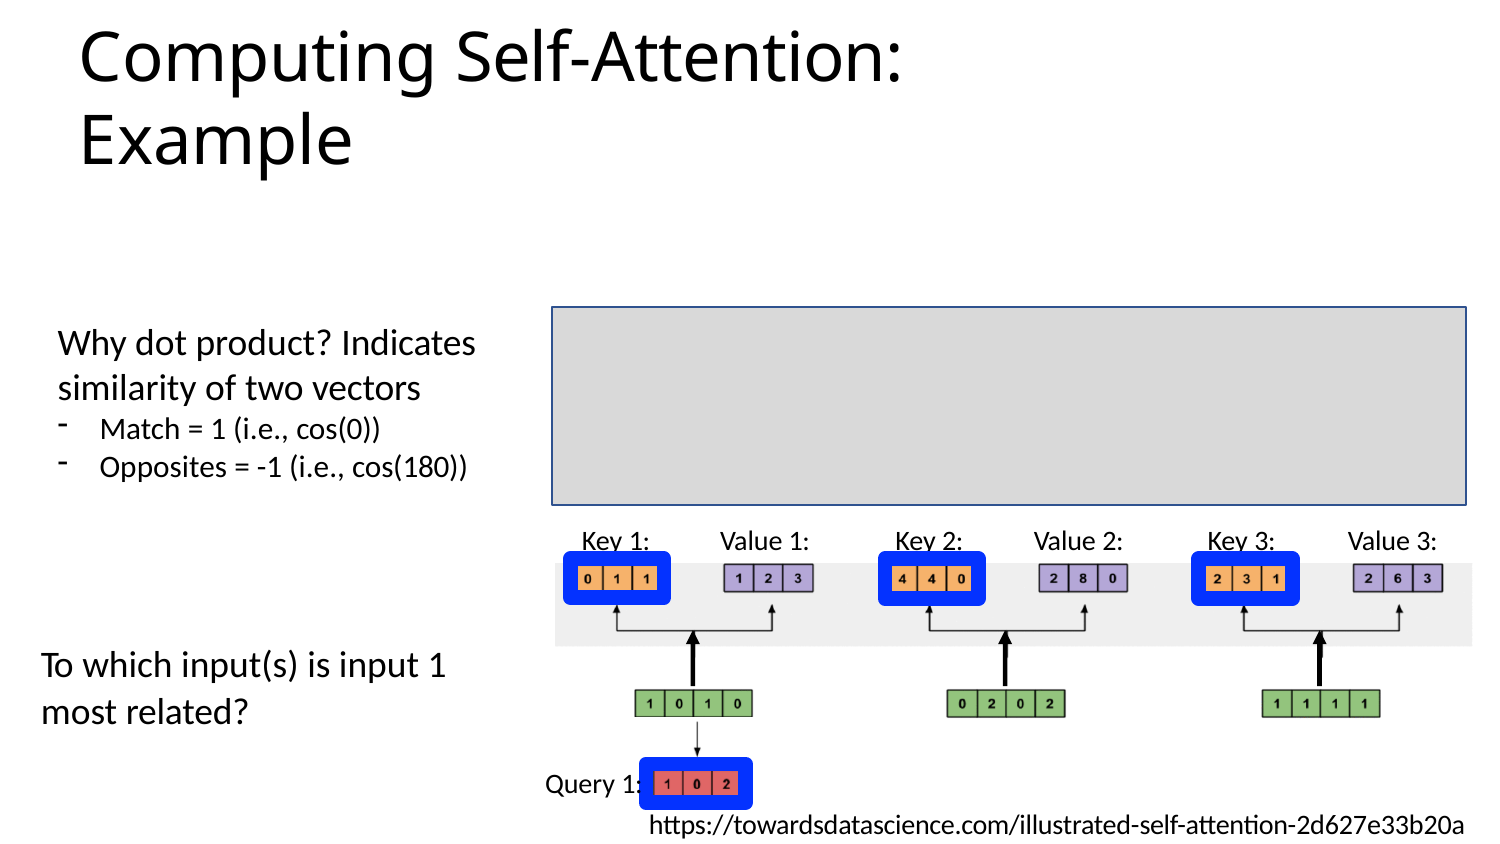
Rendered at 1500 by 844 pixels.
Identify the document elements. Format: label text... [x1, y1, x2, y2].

text_box Why dot product? Indicates similarity of two vectors Match = 1 (i.e., cos(0)) Opposites = -1 (i.e., cos(180)) [55, 317, 479, 484]
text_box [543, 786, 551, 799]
title Computing Self-Attention: Example [77, 11, 1048, 179]
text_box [550, 305, 1467, 507]
text_box Value 3: [1346, 520, 1441, 557]
text_box Key 3: [1205, 520, 1279, 551]
text_box Value 1: [718, 520, 814, 552]
text_box To which input(s) is input 1 most related? [24, 632, 551, 786]
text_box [551, 552, 1299, 812]
text_box https://towardsdatascience.com/illustrated-self-attention-2d627e33b20a [647, 806, 1489, 841]
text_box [1299, 563, 1474, 731]
text_box Key 2: [893, 520, 966, 551]
text_box Value 2: [1032, 520, 1127, 552]
text_box Key 1: [580, 520, 653, 551]
